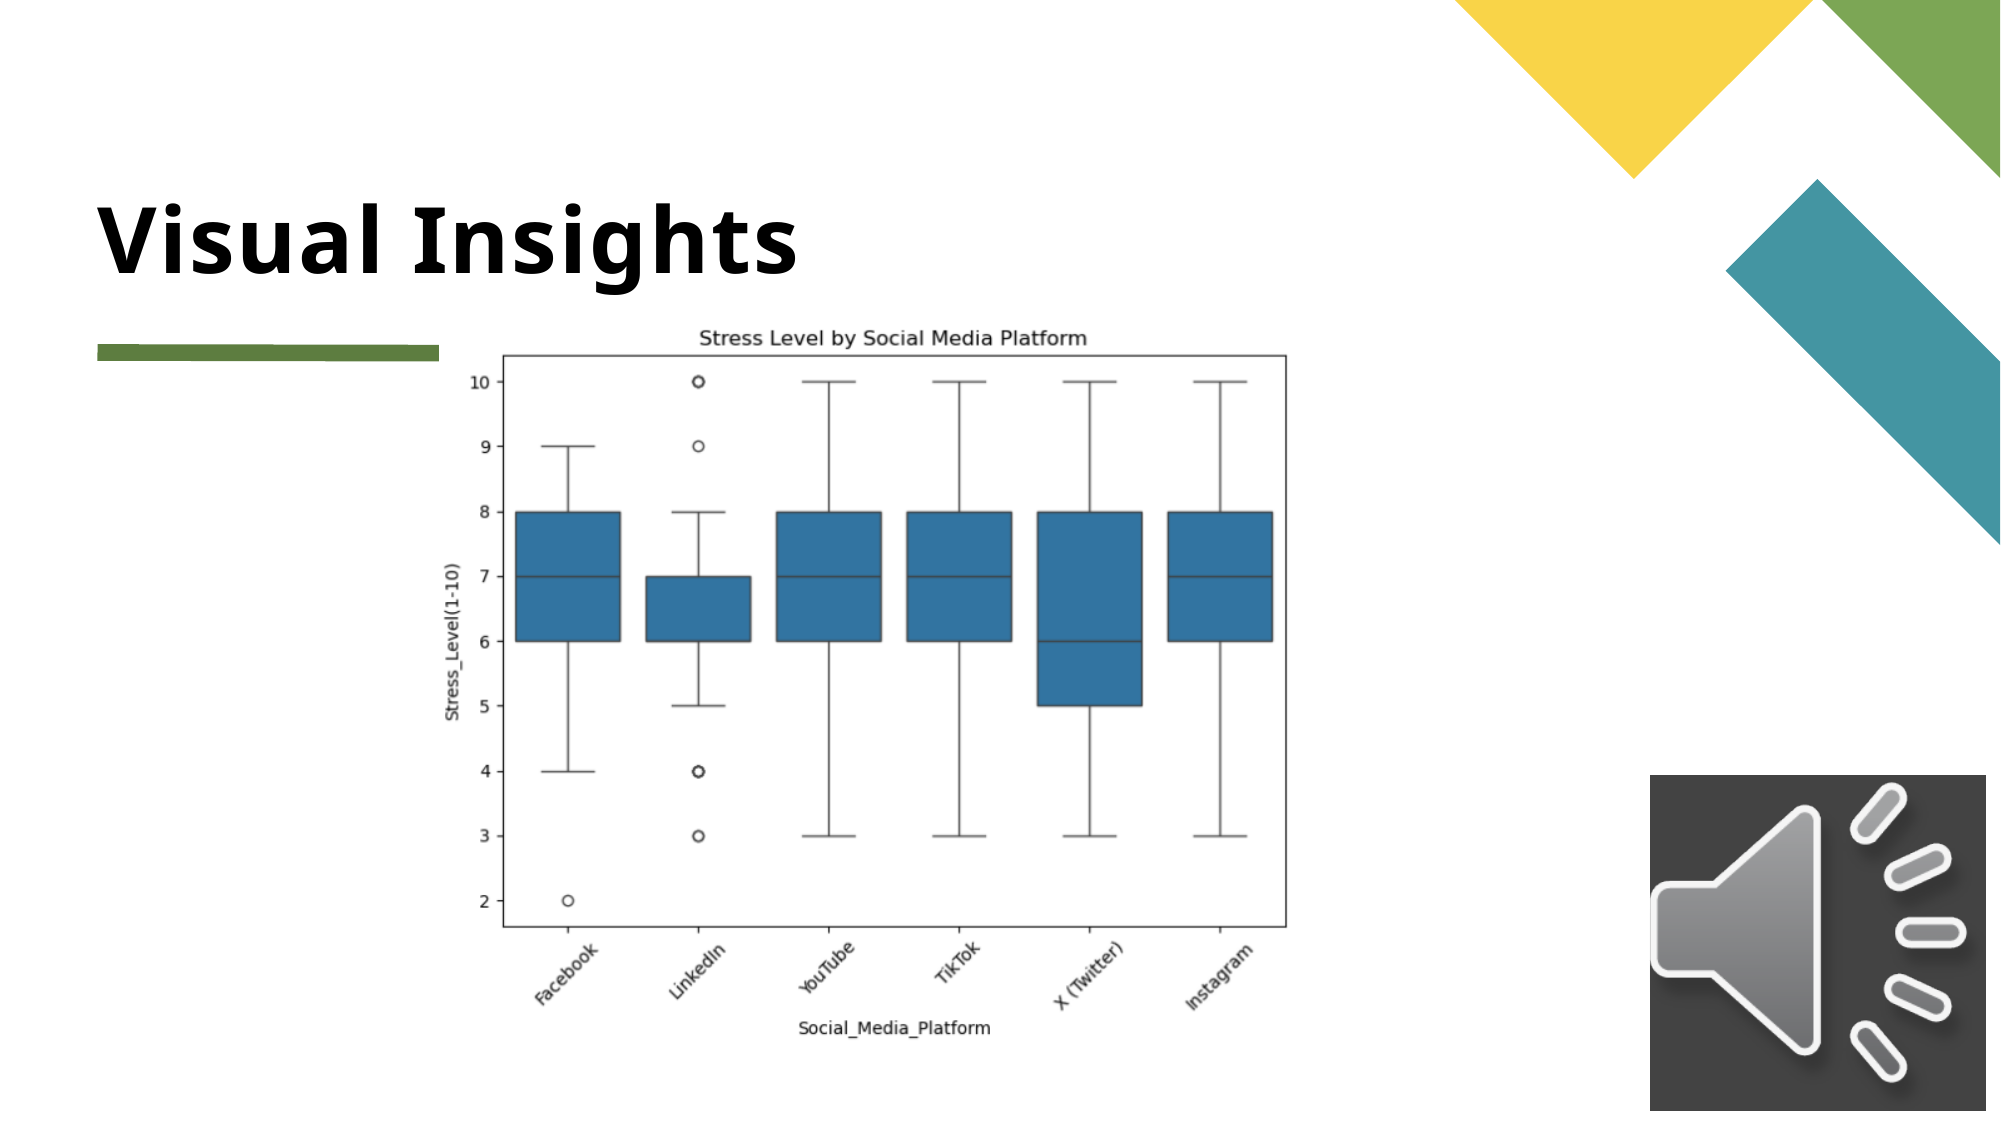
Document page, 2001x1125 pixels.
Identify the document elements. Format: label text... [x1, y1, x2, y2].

picture [439, 318, 1298, 1053]
title Visual Insights [97, 32, 1898, 291]
picture [1648, 773, 1987, 1112]
